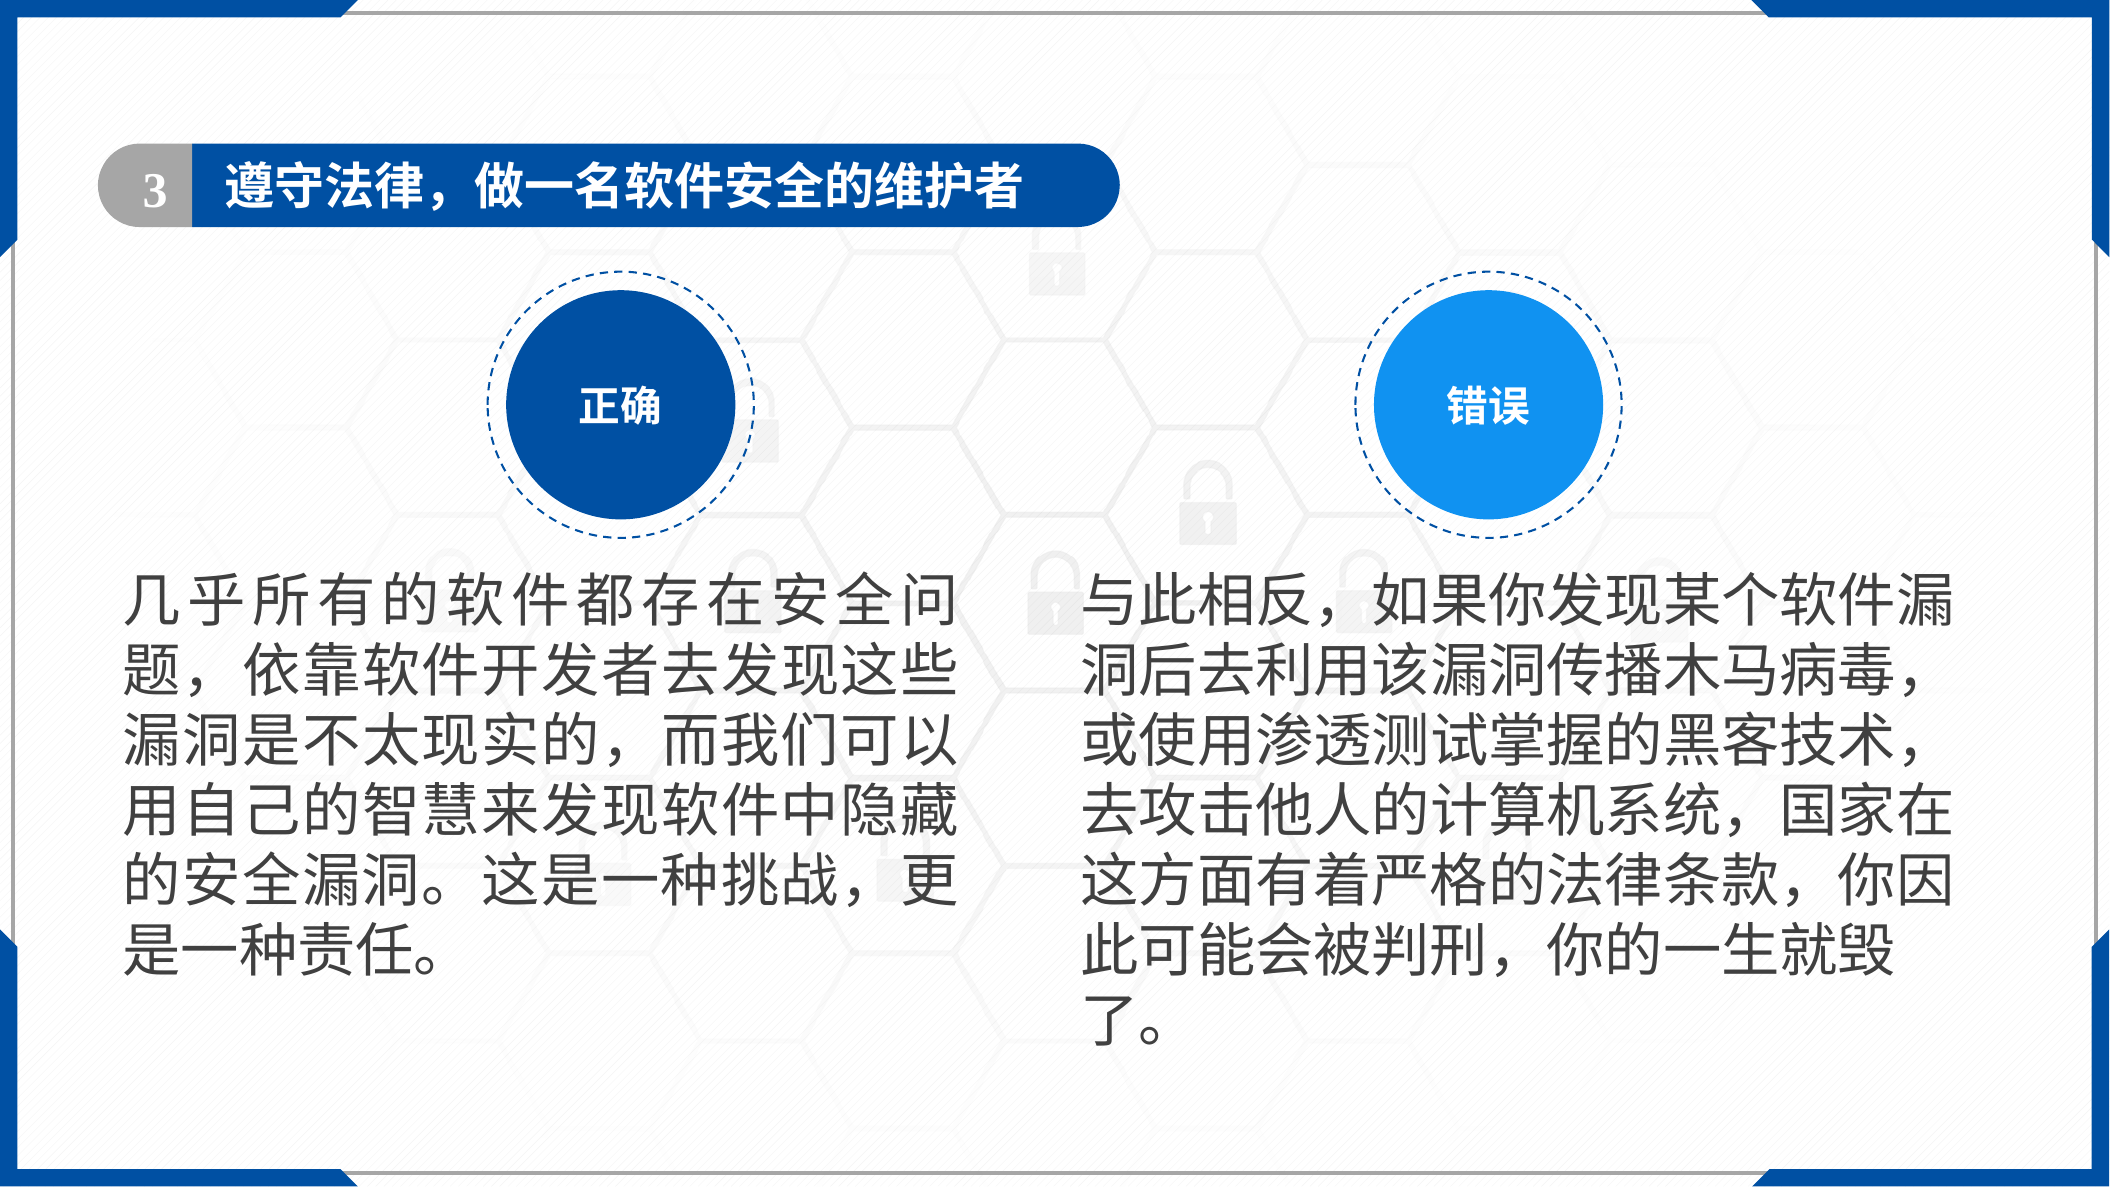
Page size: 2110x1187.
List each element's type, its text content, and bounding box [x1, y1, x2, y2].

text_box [487, 271, 754, 538]
picture [80, 0, 2029, 1187]
text_box 与此相反，如果你发现某个软件漏洞后去利用该漏洞传播木马病毒，或使用渗透测试掌握的黑客技术，去攻击他人的计算机系统，国家在这方面有着严格的法律条款，你因此可能会被判刑，你的一生就毁了。 [1066, 556, 2012, 1061]
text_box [1355, 271, 1622, 538]
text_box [97, 143, 1120, 227]
text_box 几乎所有的软件都存在安全问题，依靠软件开发者去发现这些漏洞是不太现实的，而我们可以用自己的智慧来发现软件中隐藏的安全漏洞。这是一种挑战，更是一种责任。 [108, 556, 974, 991]
